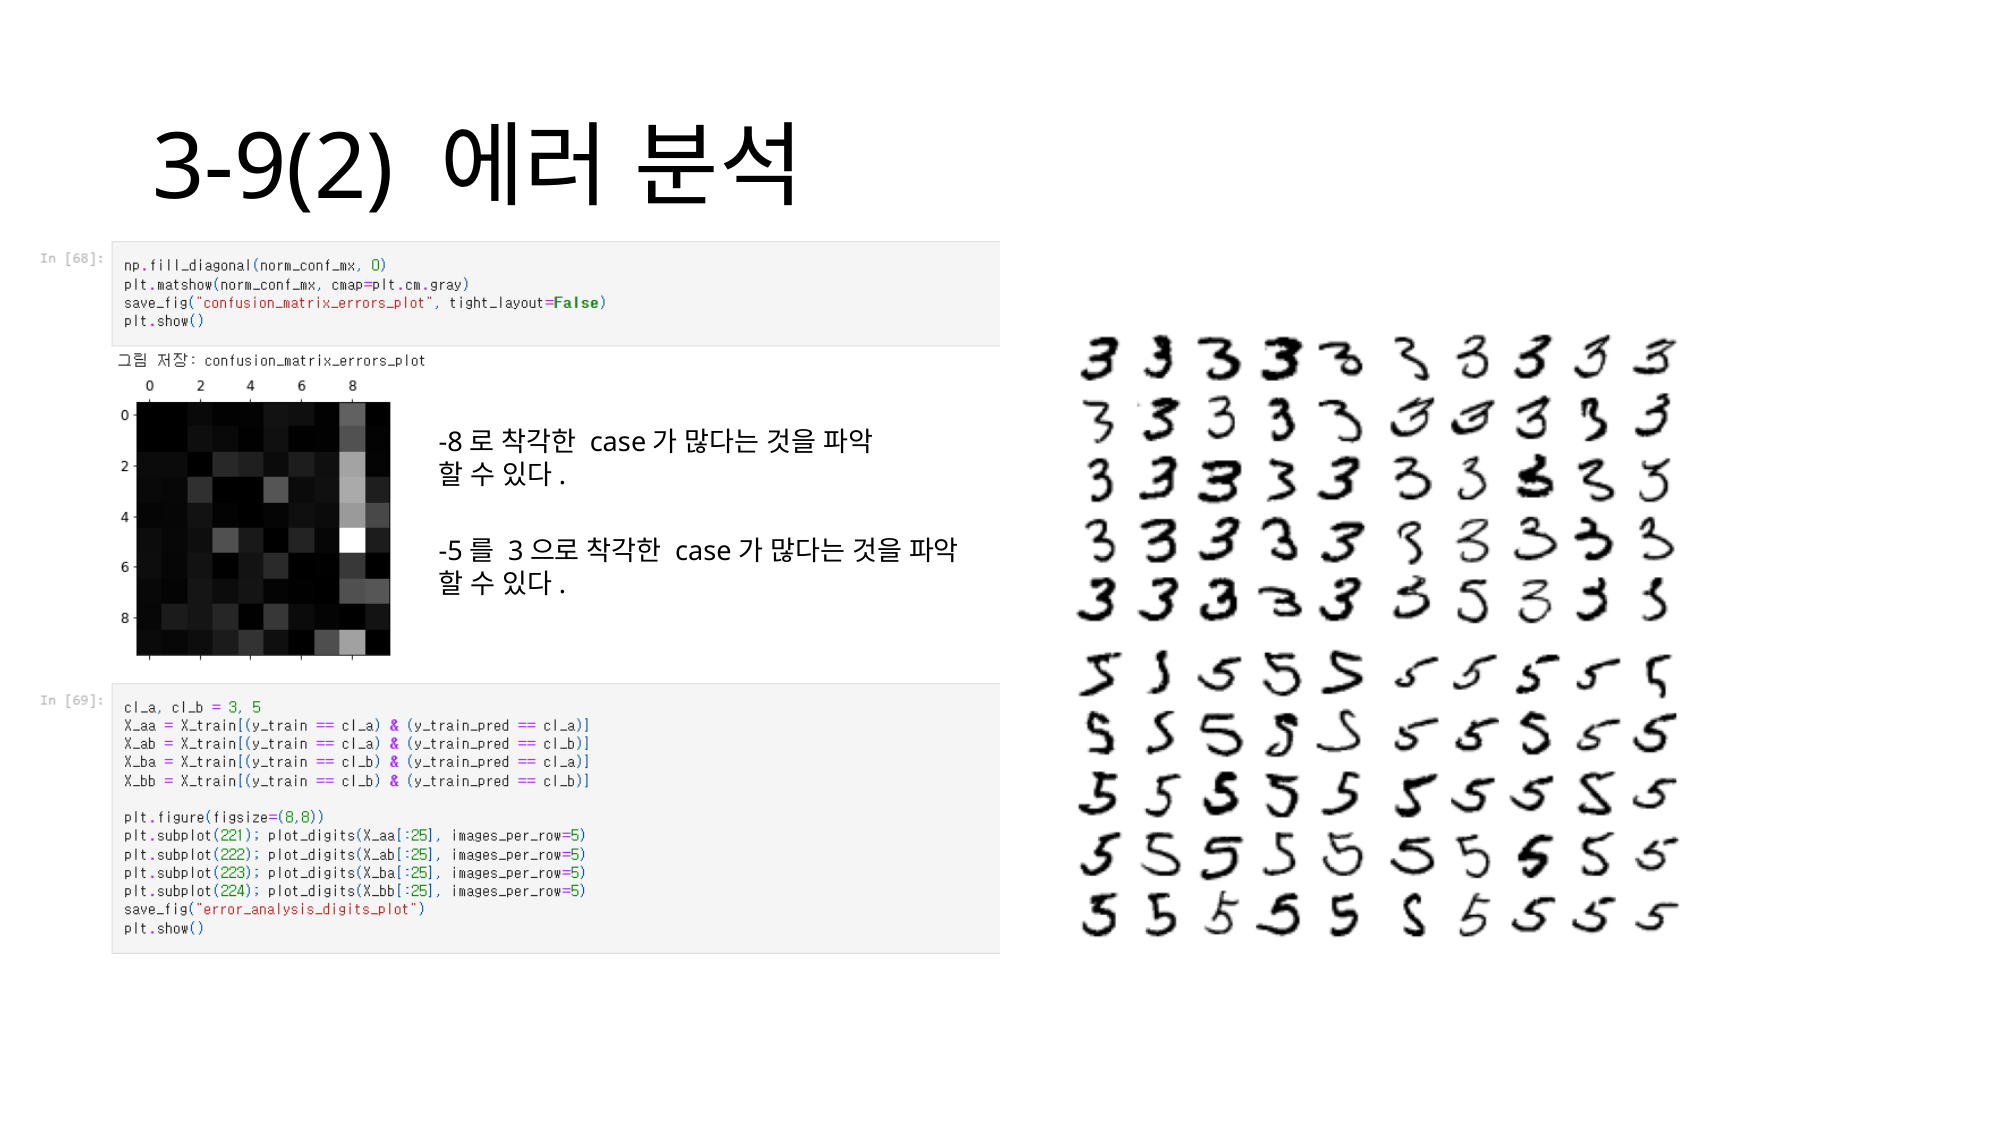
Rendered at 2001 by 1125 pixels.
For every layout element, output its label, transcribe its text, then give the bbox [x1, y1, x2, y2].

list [21, 240, 1001, 955]
picture [1059, 323, 1714, 954]
title 3-9(2) 에러 분석 [137, 59, 1863, 278]
